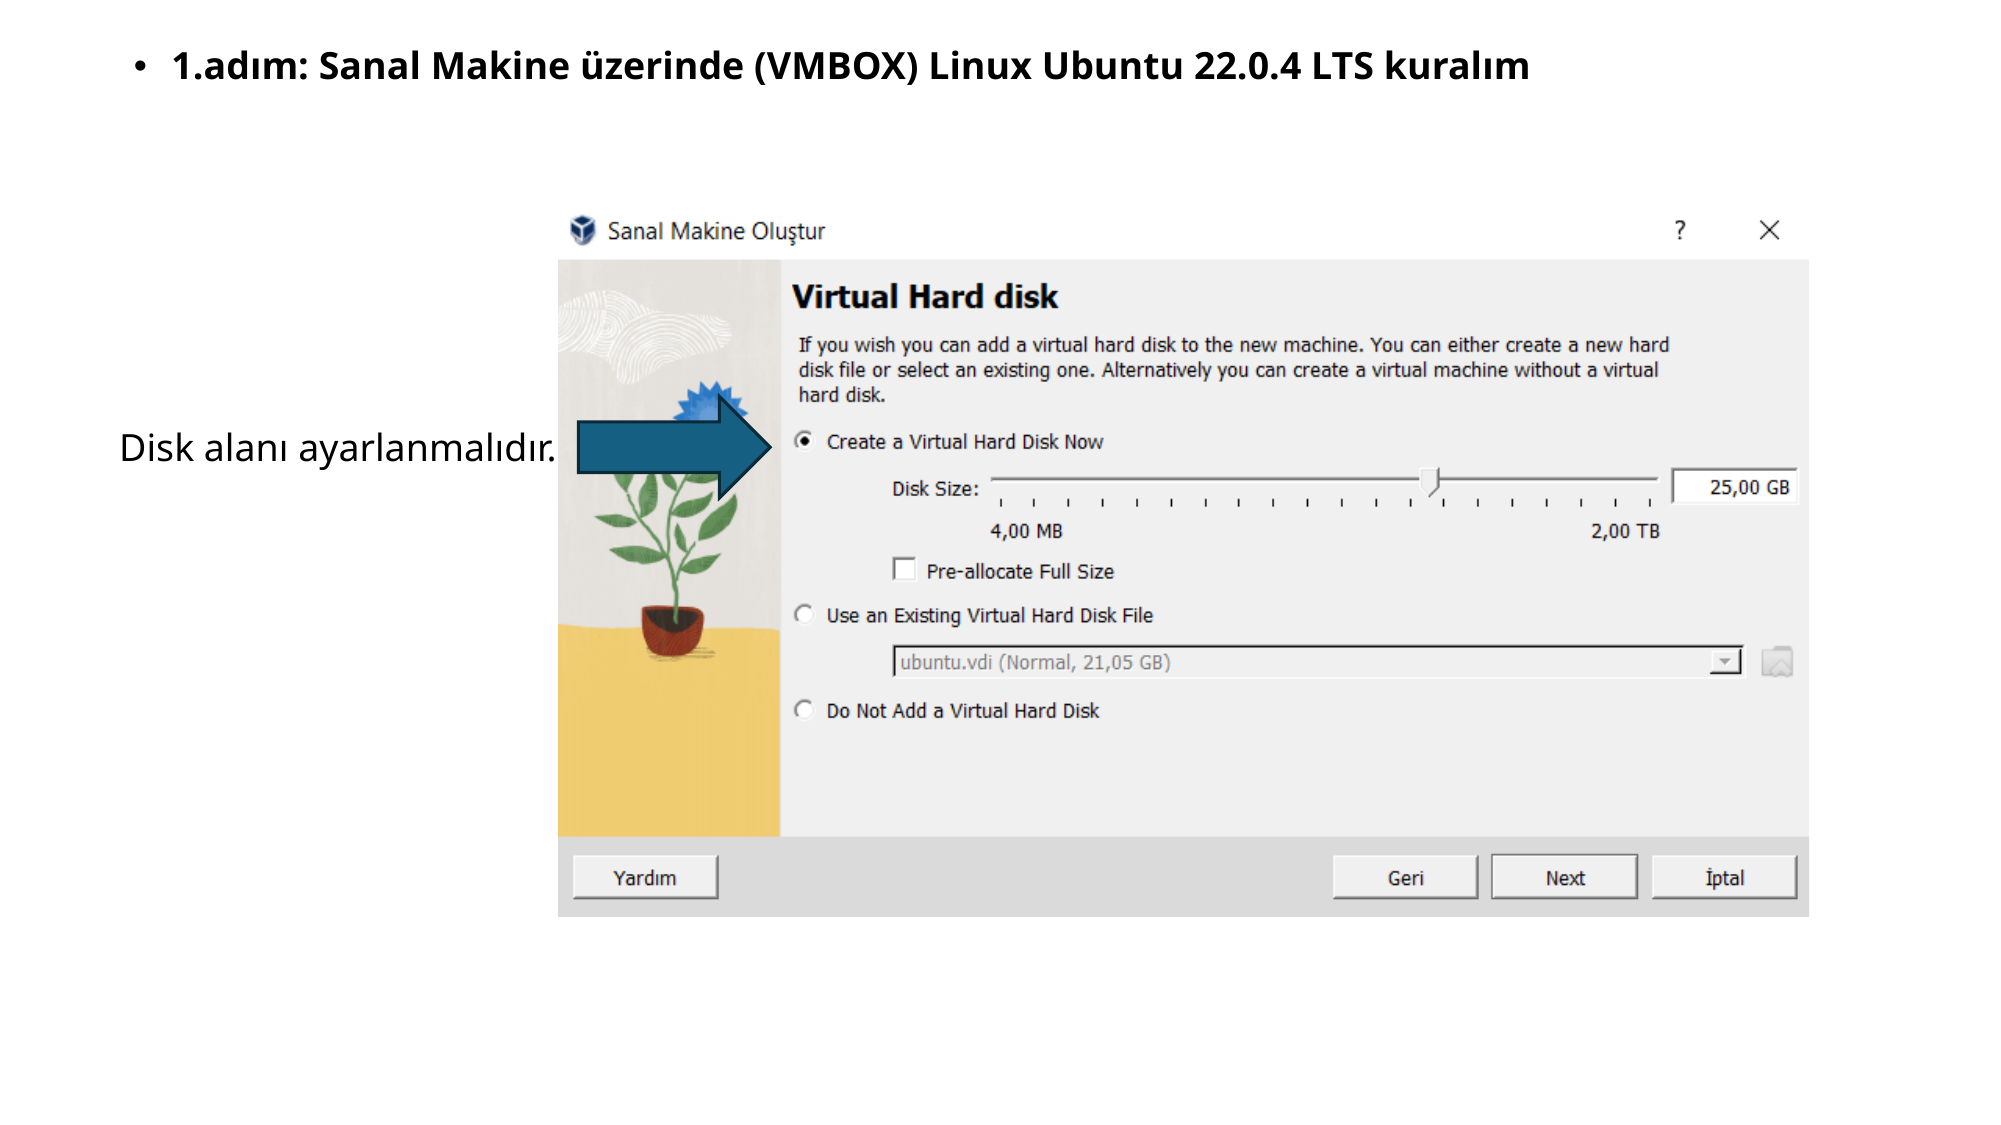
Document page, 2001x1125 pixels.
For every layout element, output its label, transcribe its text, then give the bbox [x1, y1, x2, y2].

text_box Disk alanı ayarlanmalıdır. [104, 416, 557, 477]
list 1.adım: Sanal Makine üzerinde (VMBOX) Linux Ubuntu 22.0.4 LTS kuralım [118, 39, 1844, 754]
picture [557, 201, 1810, 917]
